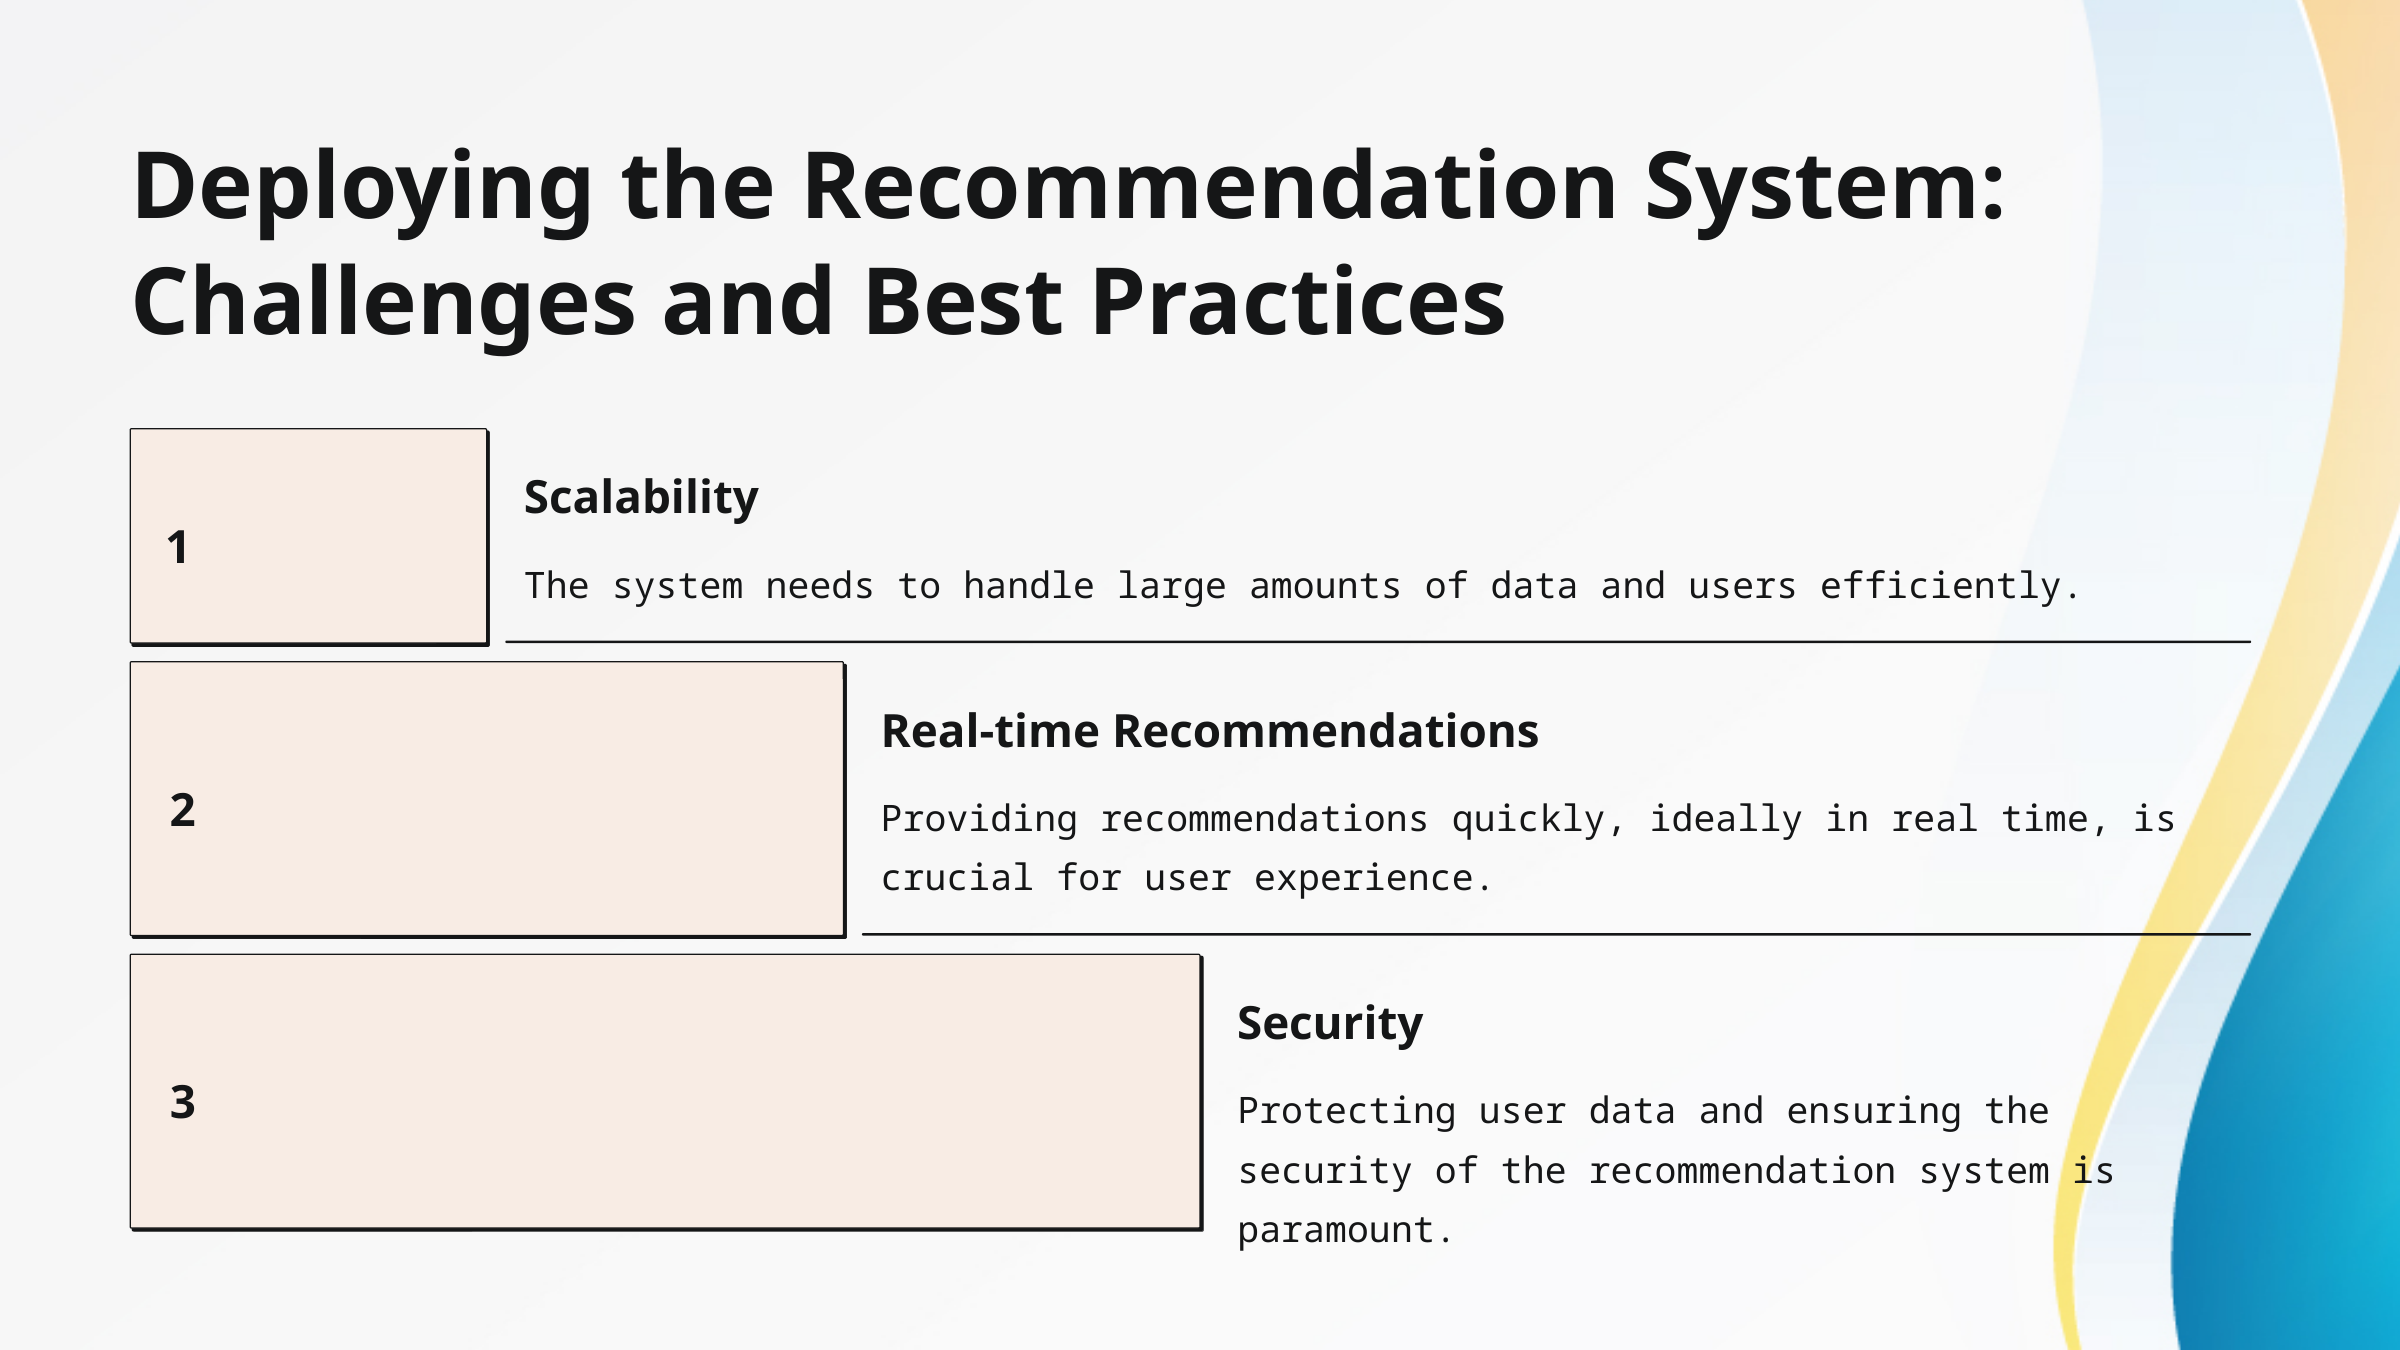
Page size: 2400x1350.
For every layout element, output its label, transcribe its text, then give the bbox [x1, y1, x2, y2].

text_box [130, 661, 844, 936]
text_box [505, 640, 2252, 644]
text_box 3 [168, 1053, 198, 1129]
text_box [130, 428, 487, 644]
text_box 1 [168, 498, 189, 574]
text_box [130, 954, 1201, 1229]
text_box The system needs to handle large amounts of data and users efficiently. [523, 546, 1845, 606]
picture [0, 0, 2400, 1350]
text_box 2 [168, 761, 197, 836]
text_box Security [1237, 991, 1703, 1050]
text_box Protecting user data and ensuring the security of the recommendation system is paramount. [1237, 1071, 2233, 1191]
text_box Scalability [523, 465, 989, 524]
text_box Real-time Recommendations [880, 698, 1613, 757]
text_box Deploying the Recommendation System: Challenges and Best Practices [130, 121, 2270, 355]
text_box Providing recommendations quickly, ideally in real time, is crucial for user experience. [880, 779, 2233, 899]
